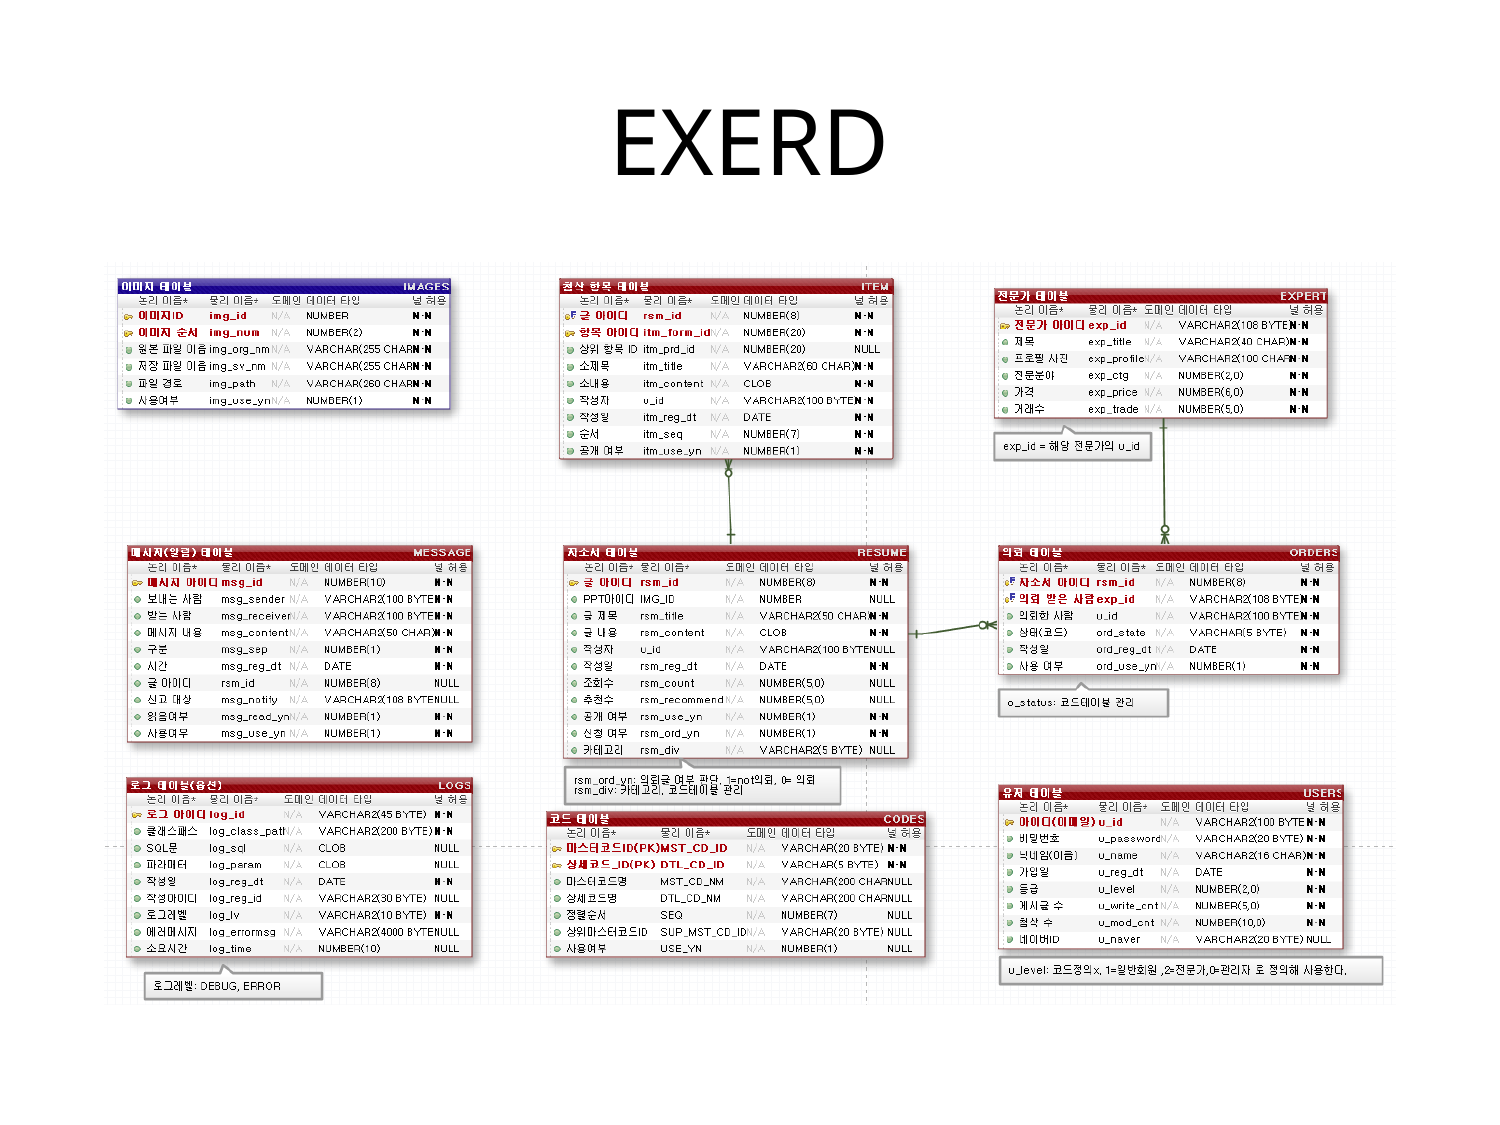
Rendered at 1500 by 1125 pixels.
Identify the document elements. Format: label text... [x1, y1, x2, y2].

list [104, 262, 1396, 1006]
title EXERD [75, 45, 1425, 233]
